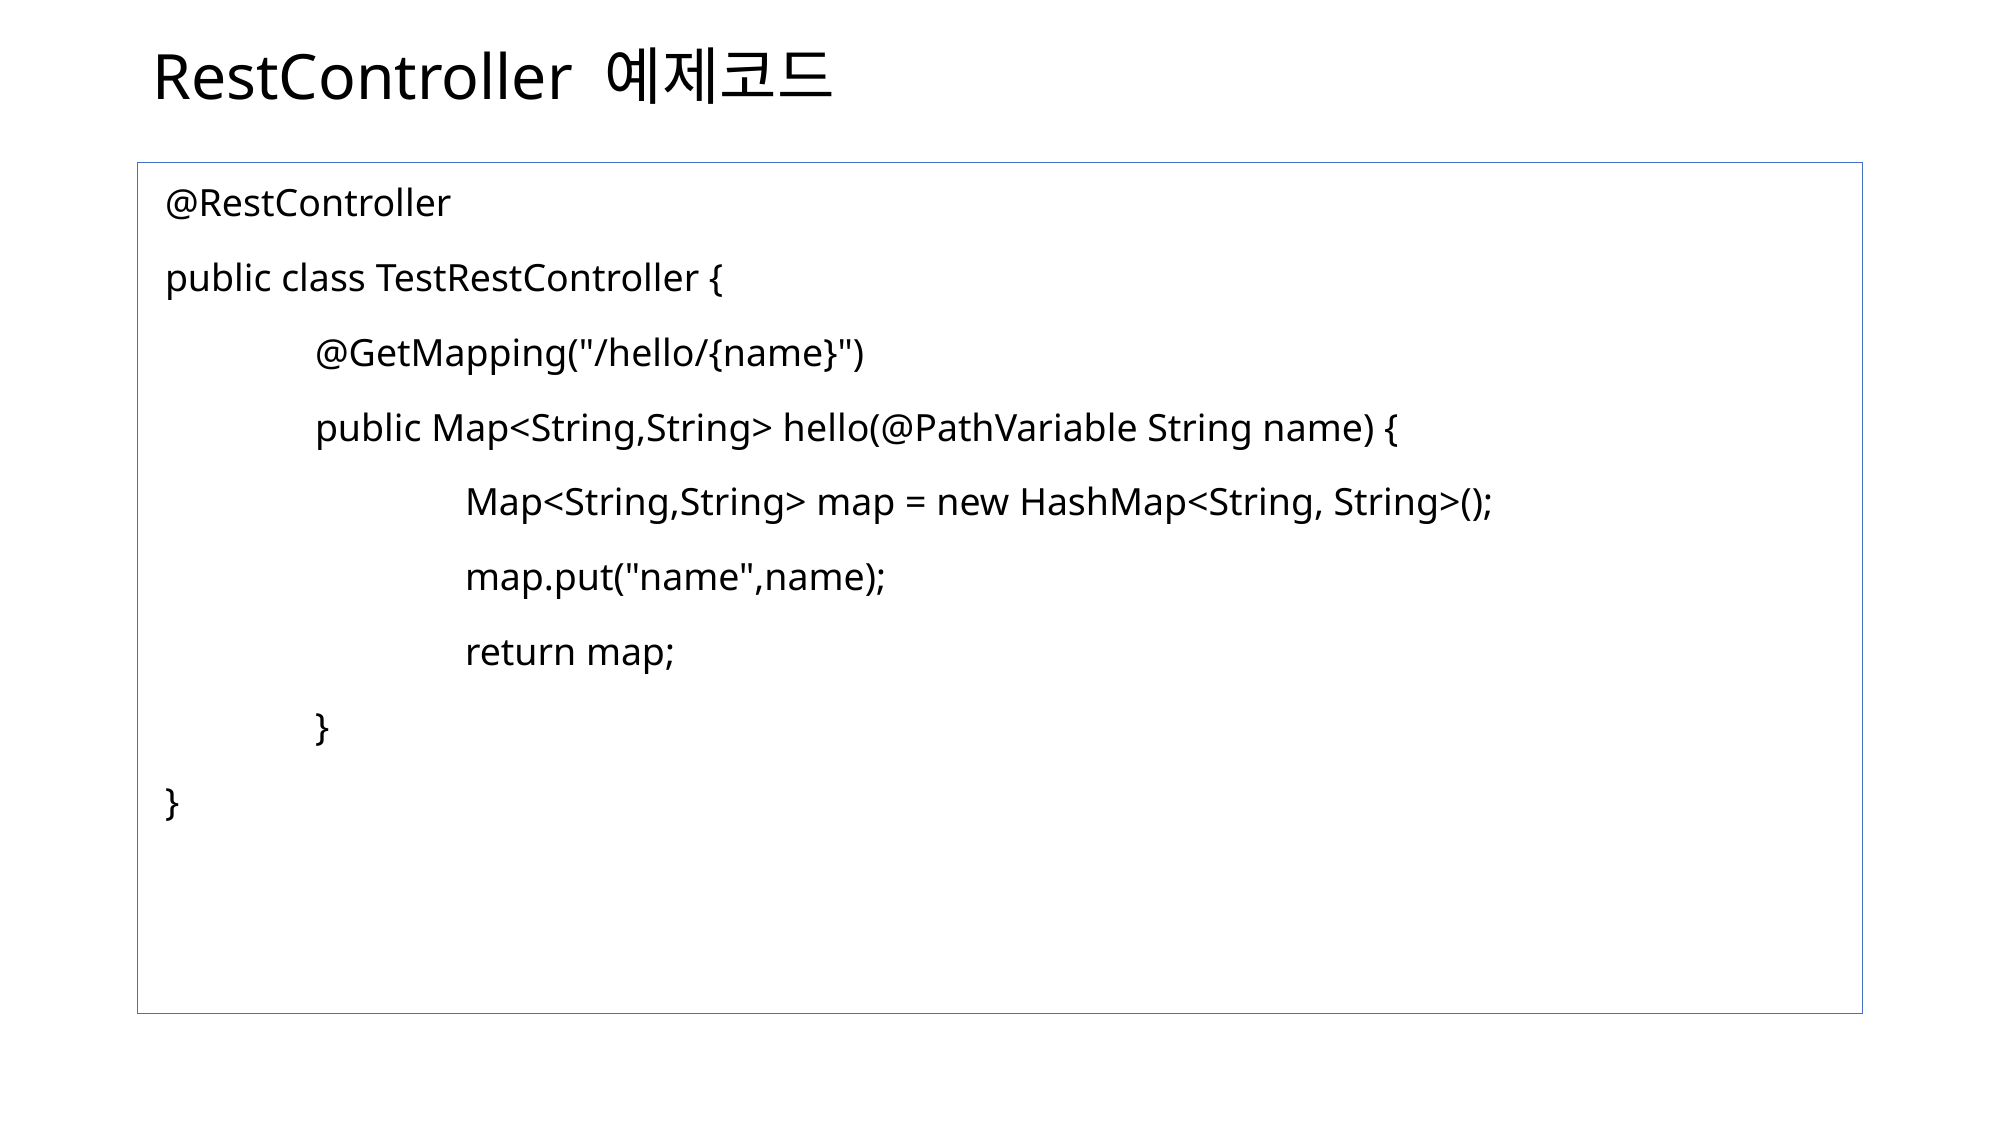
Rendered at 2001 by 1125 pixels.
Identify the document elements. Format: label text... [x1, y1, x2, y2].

list @RestController public class TestRestController { @GetMapping("/hello/{name}") public Map<String,String> hello(@PathVariable String name) { Map<String,String> map = new HashMap<String, String>(); map.put("name",name); return map; } } [137, 162, 1863, 1014]
title RestController 예제코드 [137, 22, 1863, 136]
